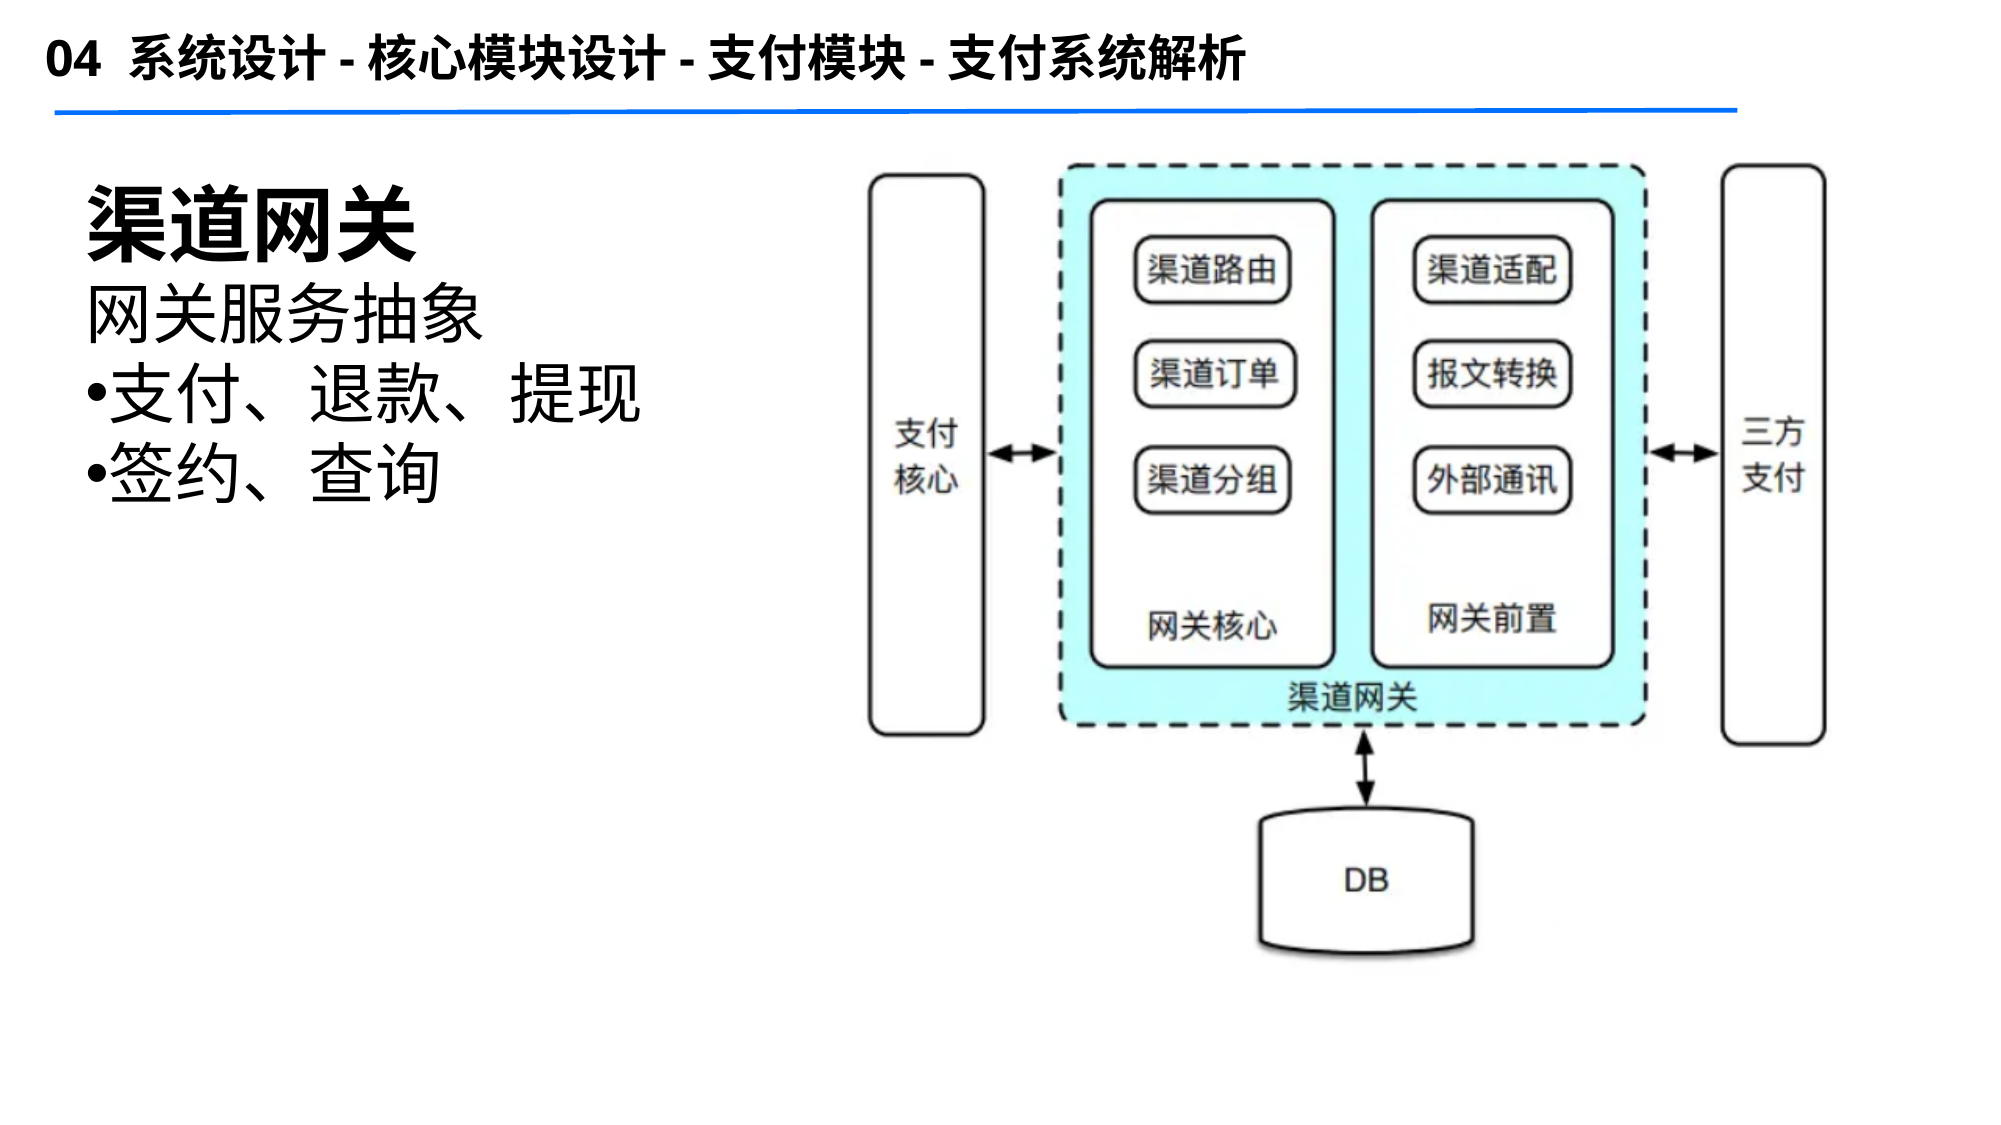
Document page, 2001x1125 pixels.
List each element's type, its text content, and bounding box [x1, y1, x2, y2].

picture [848, 127, 1891, 995]
text_box 04 系统设计-核心模块设计-支付模块-支付系统解析 [30, 19, 1262, 95]
text_box 渠道网关 网关服务抽象 支付、退款、提现 签约、查询 [70, 164, 848, 520]
